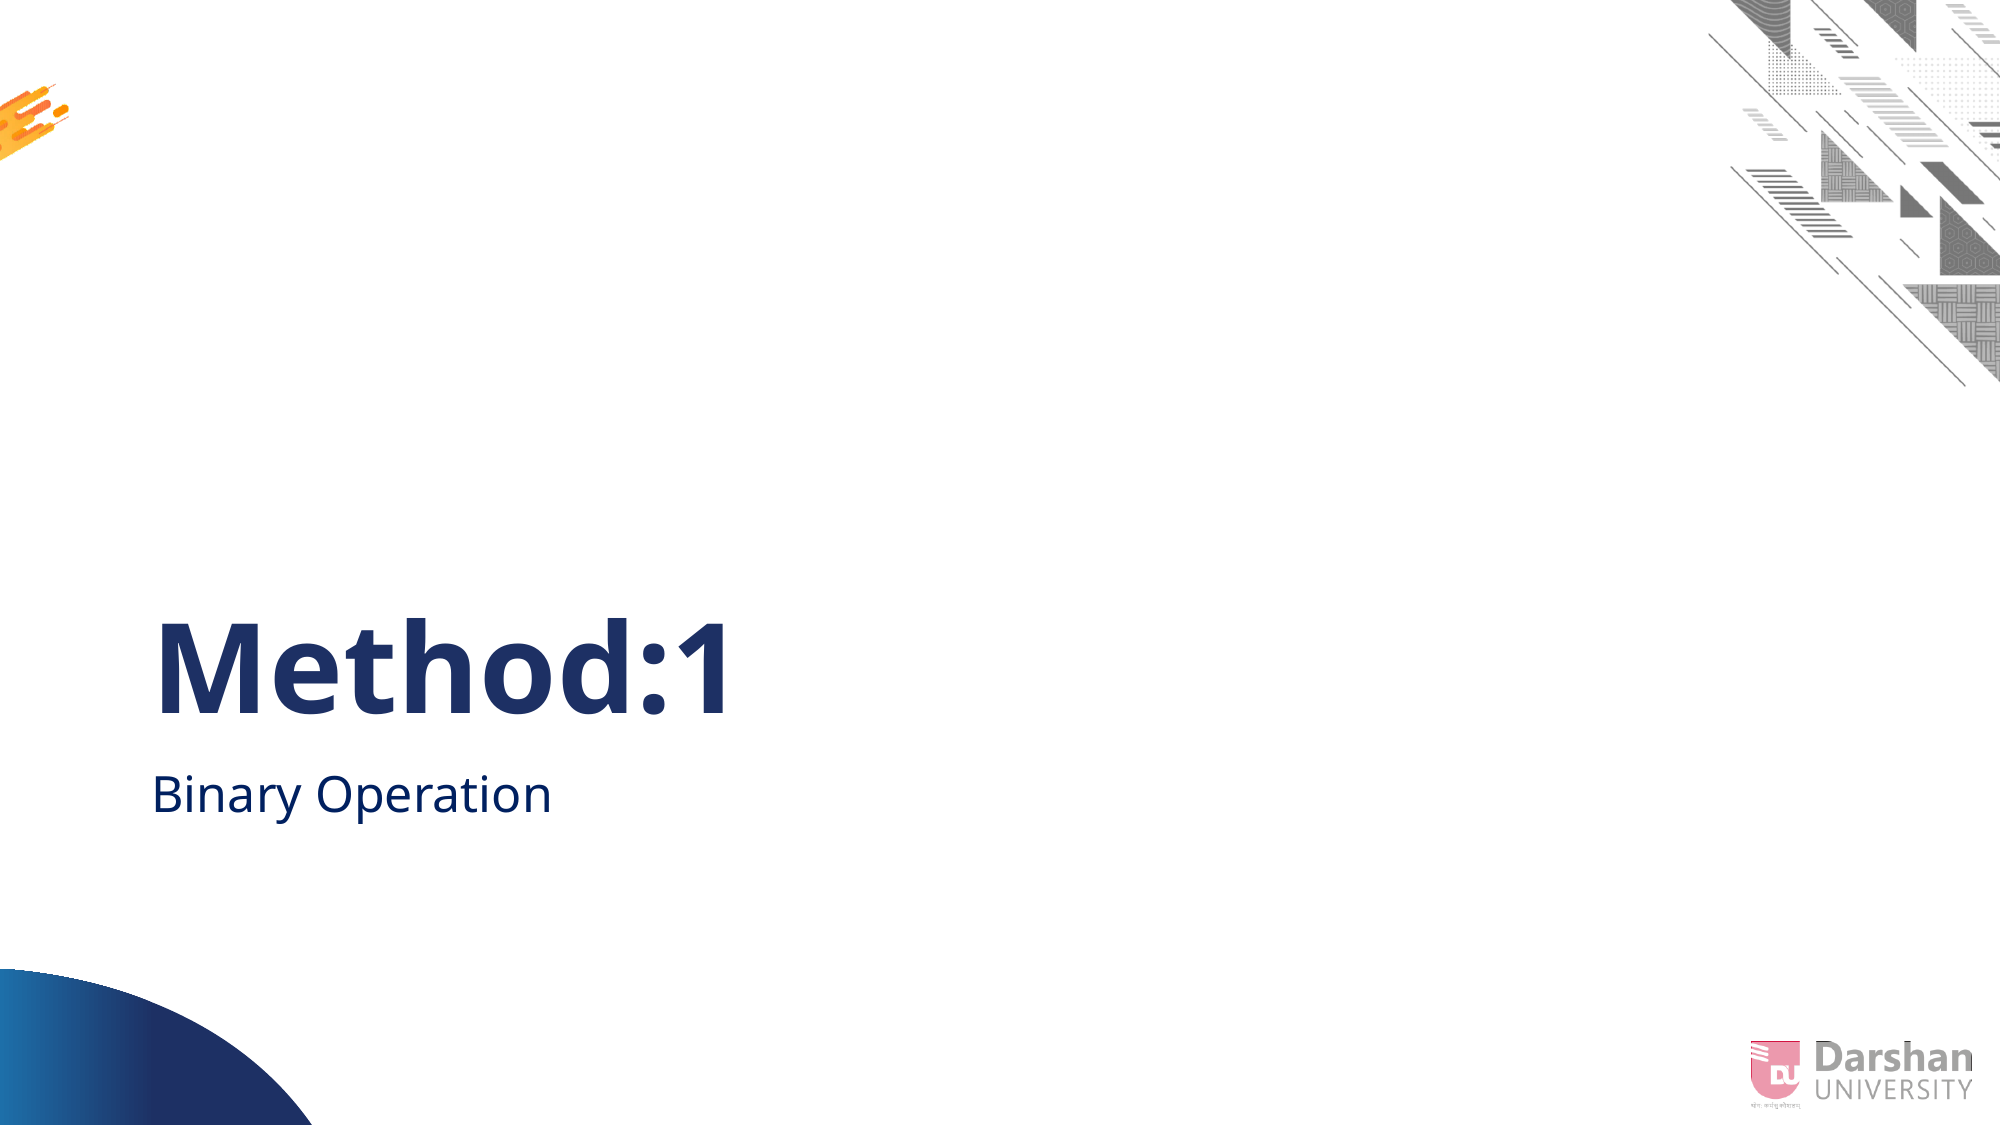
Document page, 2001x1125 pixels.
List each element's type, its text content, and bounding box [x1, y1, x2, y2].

list Binary Operation [136, 761, 1862, 1008]
title Method:1 [136, 280, 1862, 749]
text_box solution [1751, 1041, 1972, 1109]
picture [0, 65, 90, 193]
